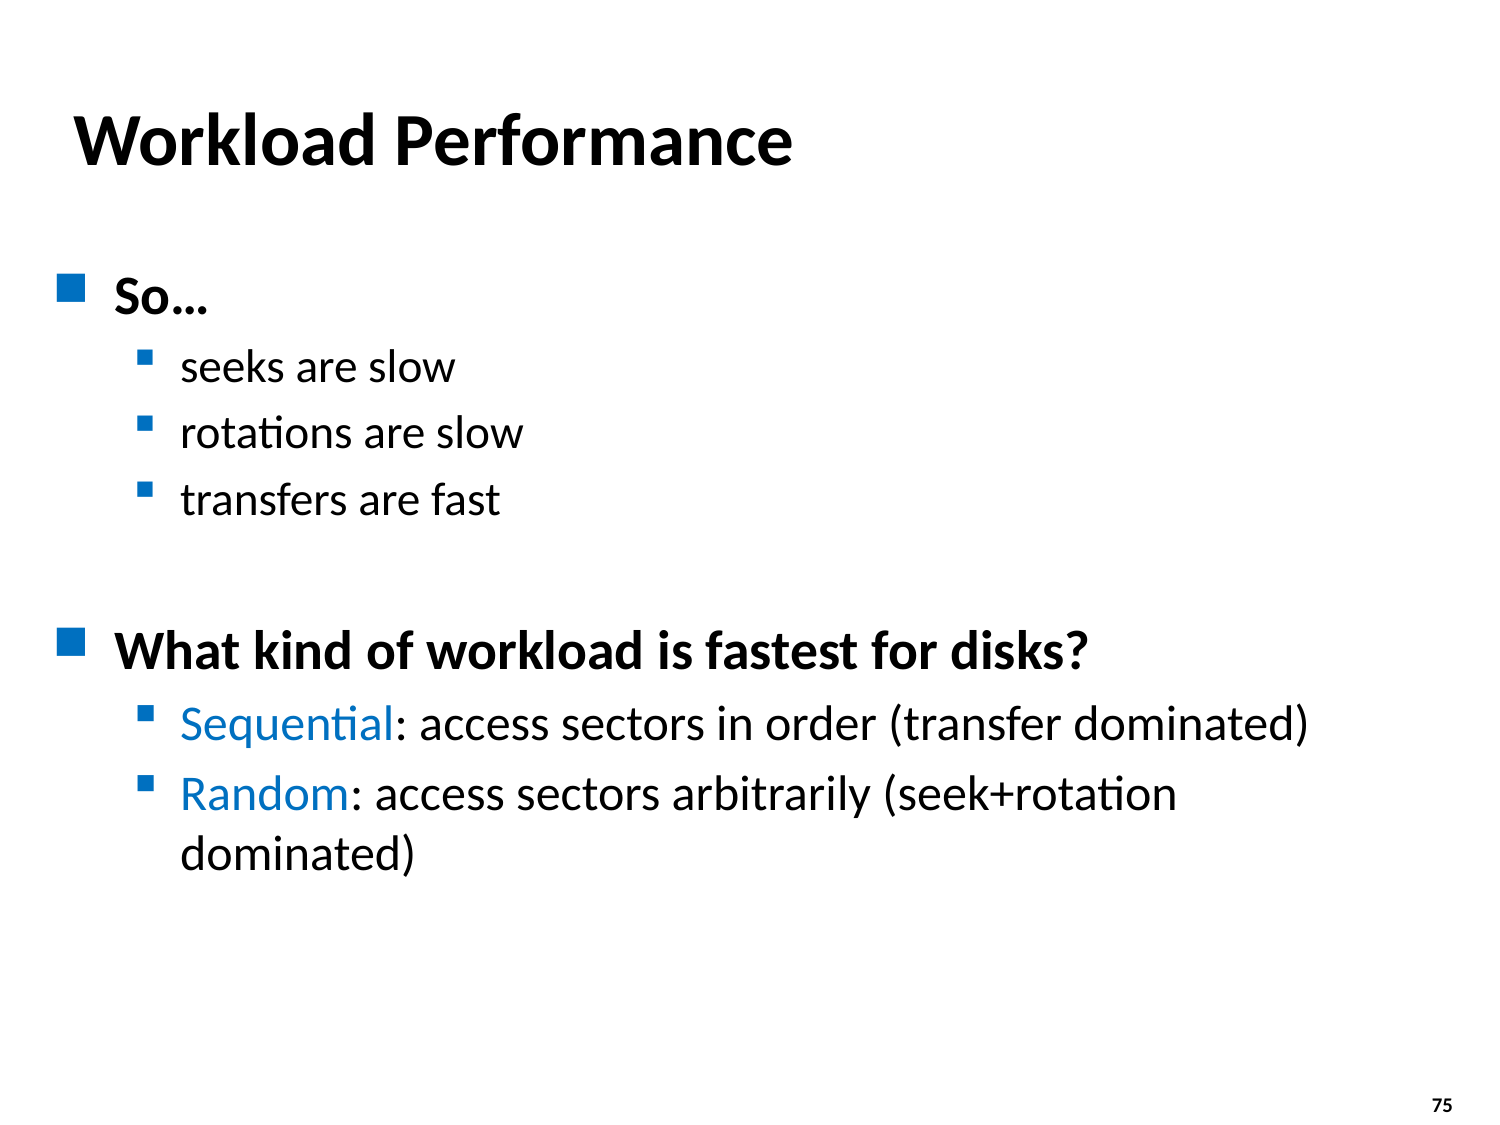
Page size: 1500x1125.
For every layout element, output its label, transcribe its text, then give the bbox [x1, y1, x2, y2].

list So… seeks are slow rotations are slow transfers are fast What kind of workload is fastest for disks? Sequential: access sectors in order (transfer dominated) Random: access sectors arbitrarily (seek+rotation dominated) [42, 251, 1429, 1094]
title Workload Performance [58, 72, 1305, 199]
